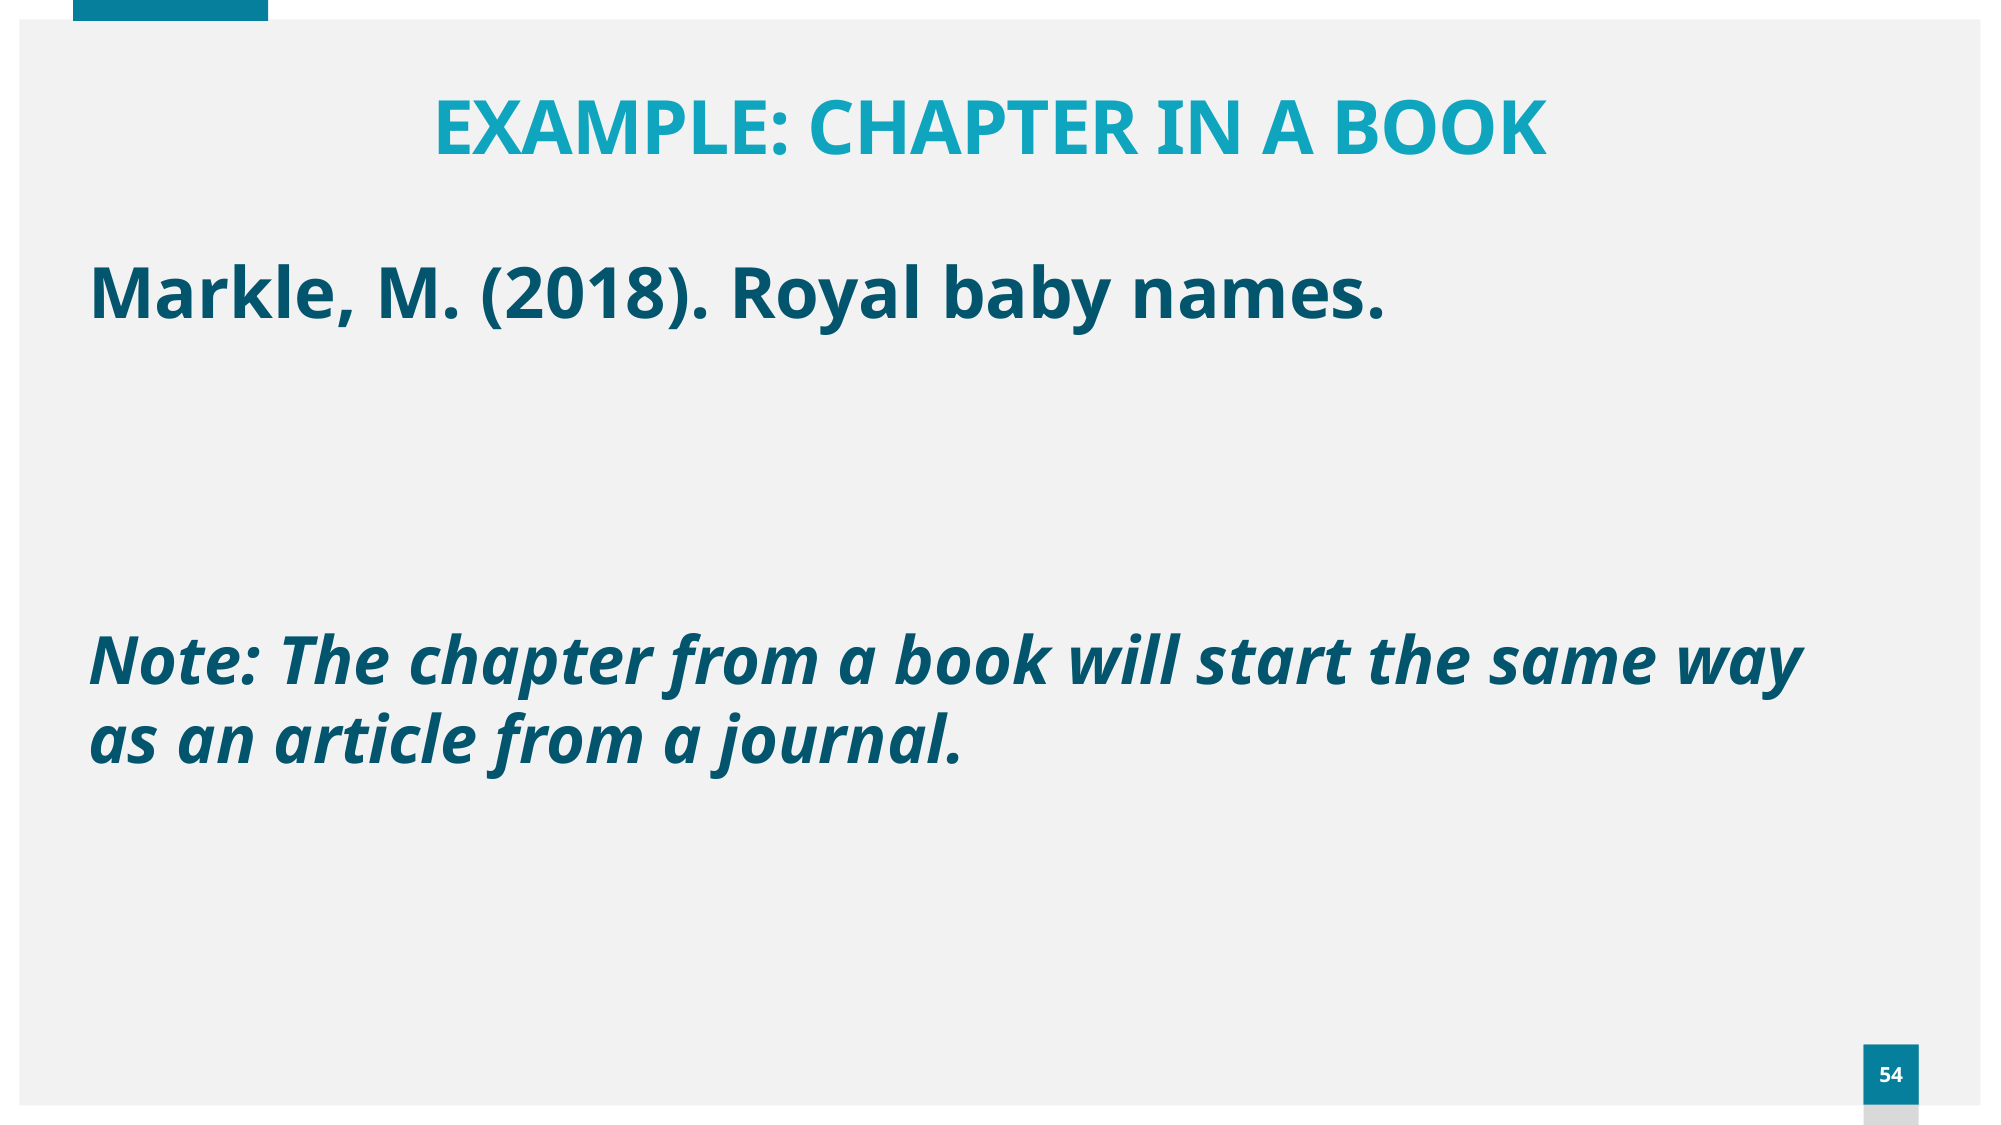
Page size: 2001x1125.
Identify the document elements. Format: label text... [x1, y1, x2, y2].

list Markle, M. (2018). Royal baby names. Note: The chapter from a book will start the same way as an article from a journal. [73, 239, 1907, 1023]
title EXAMPLE: CHAPTER IN A BOOK [73, 82, 1907, 179]
